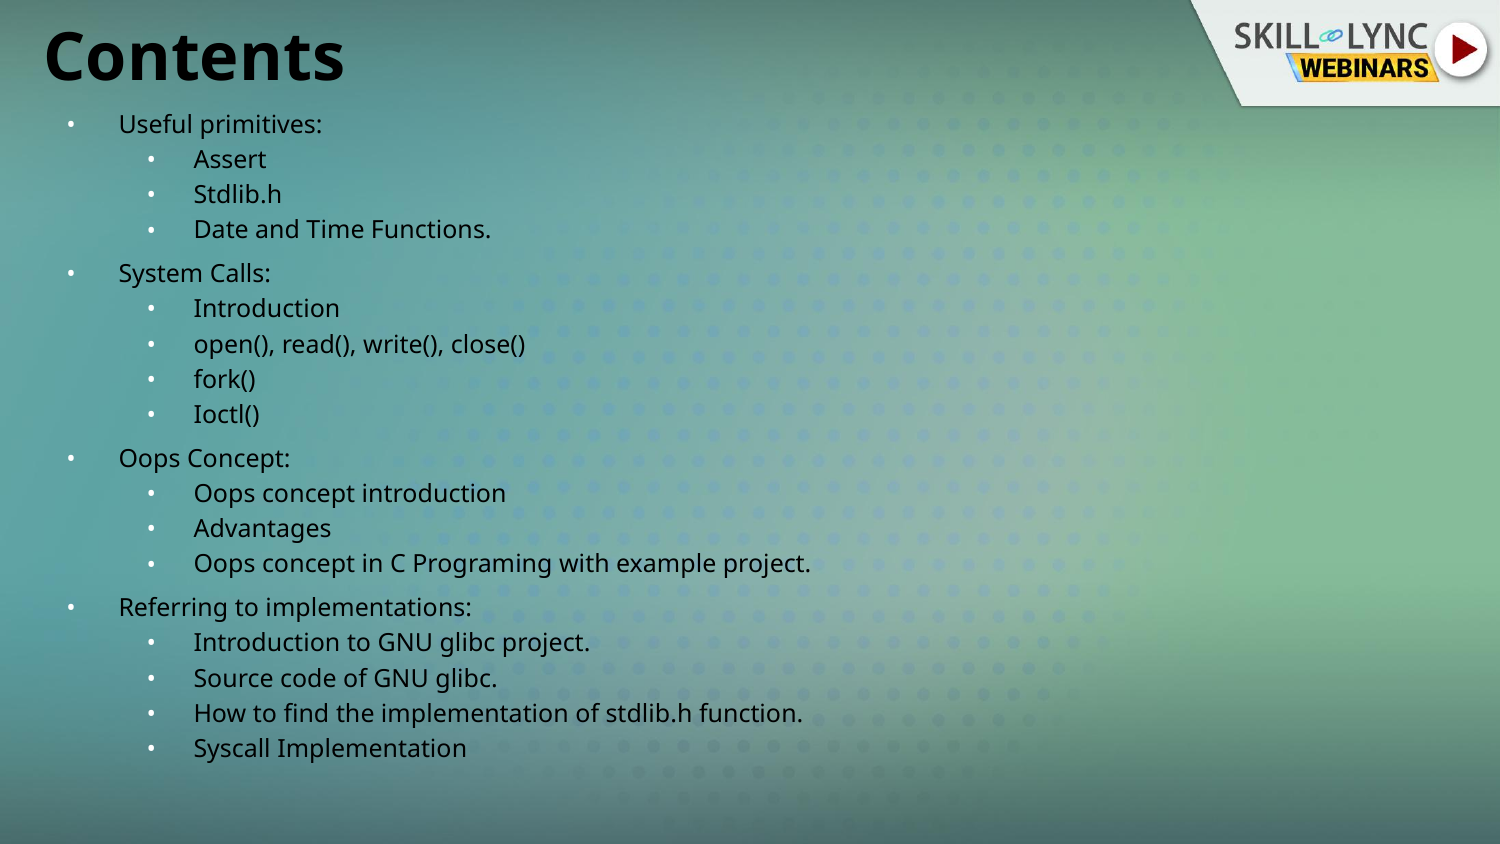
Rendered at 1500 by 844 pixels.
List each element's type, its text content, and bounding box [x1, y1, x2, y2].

list Useful primitives: Assert Stdlib.h Date and Time Functions. System Calls: Introduction open(), read(), write(), close() fork() Ioctl() Oops Concept: Oops concept introduction Advantages Oops concept in C Programing with example project. Referring to implementations: Introduction to GNU glibc project. Source code of GNU glibc. How to find the implementation of stdlib.h function. Syscall Implementation [32, 106, 1397, 760]
title Contents [32, 23, 1327, 95]
picture [0, 0, 1500, 844]
